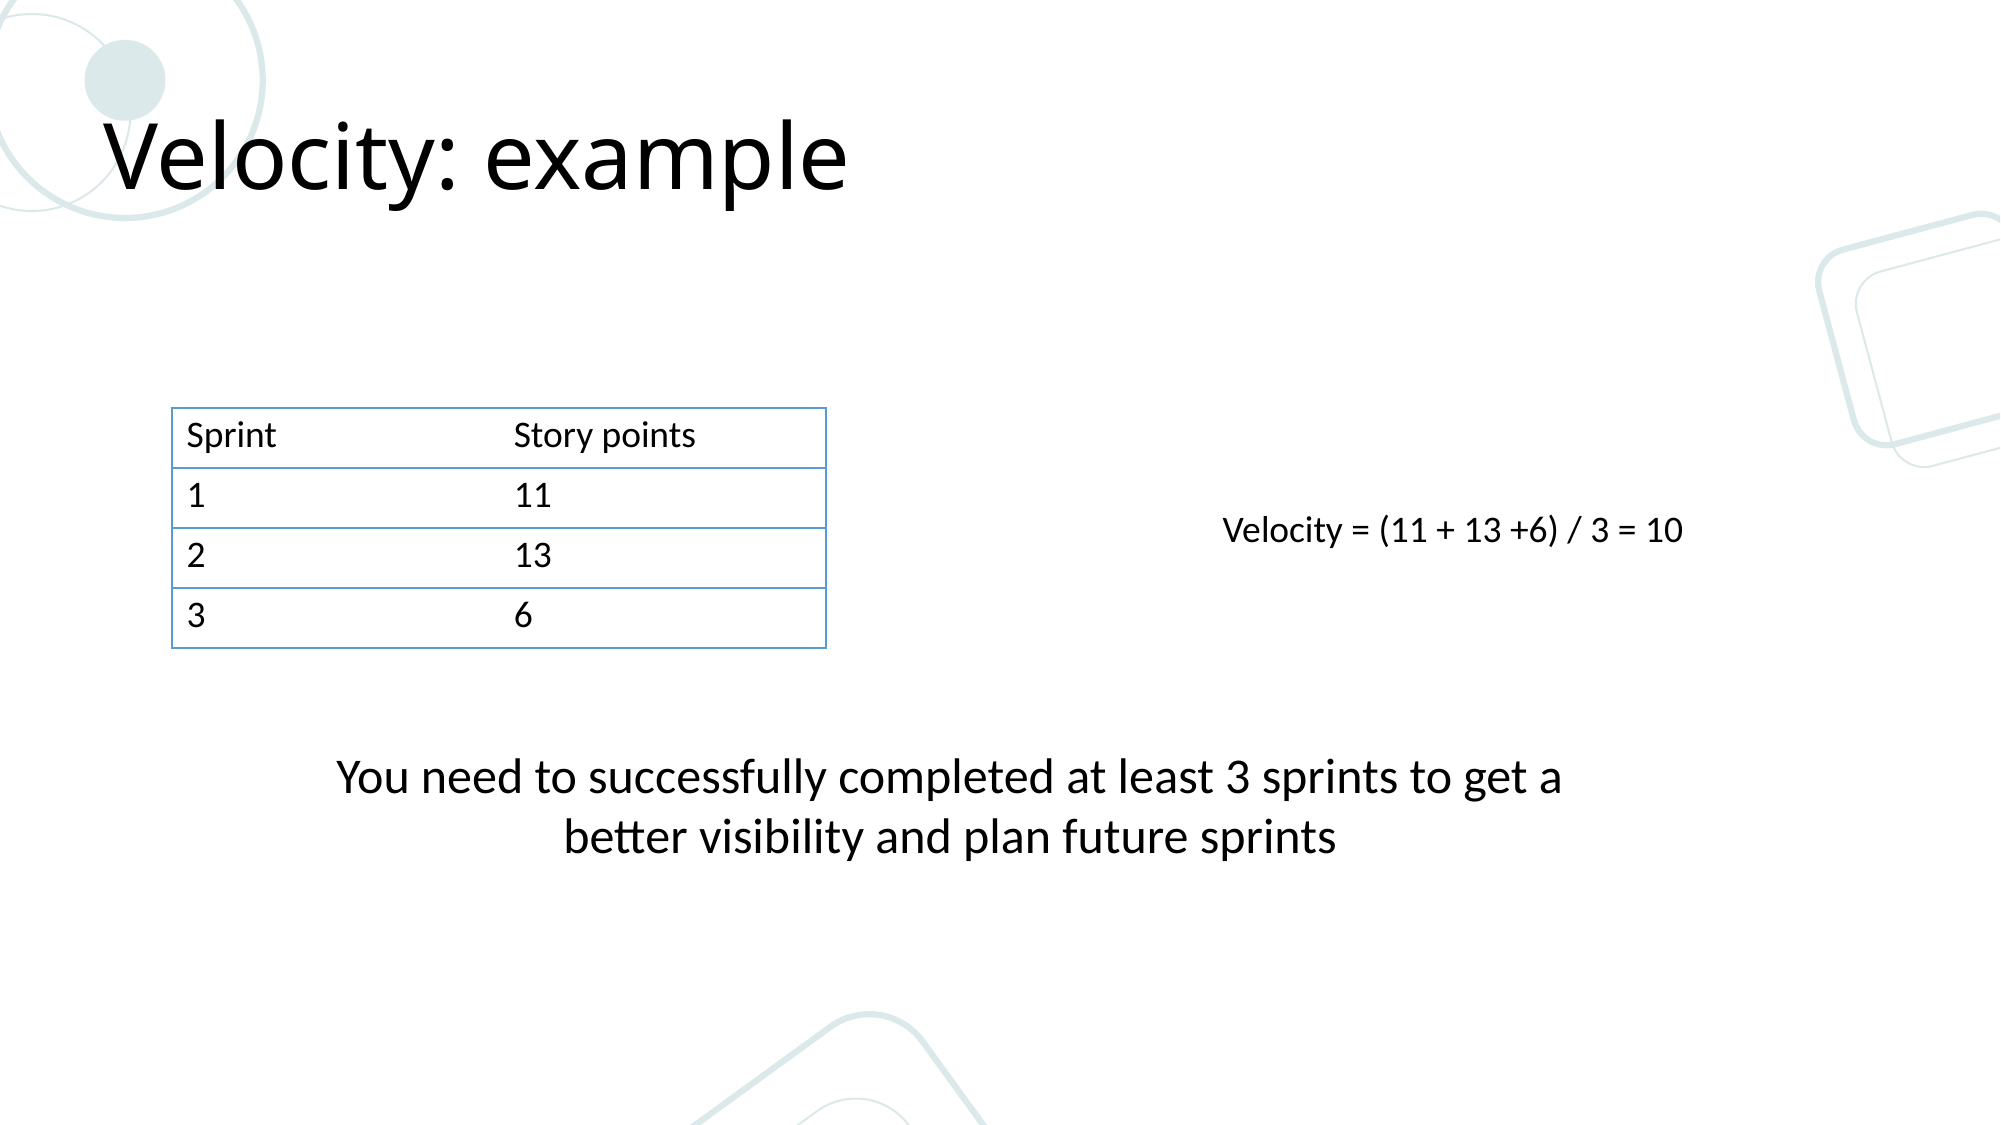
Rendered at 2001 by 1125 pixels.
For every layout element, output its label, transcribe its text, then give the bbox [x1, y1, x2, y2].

table_cell 11 [499, 469, 825, 527]
table_cell 3 [173, 589, 499, 647]
table_cell 1 [173, 469, 499, 527]
table_cell 2 [173, 529, 499, 587]
table_cell 6 [499, 589, 825, 647]
table_header Sprint [173, 409, 499, 467]
text_box You need to successfully completed at least 3 sprints to get a better visibility and plan future sprints [310, 736, 1590, 872]
title Velocity: example [88, 70, 1912, 248]
table_cell 13 [499, 529, 825, 587]
table_header Story points [499, 409, 825, 467]
text_box Velocity = (11 + 13 +6) / 3 = 10 [1207, 497, 1791, 558]
